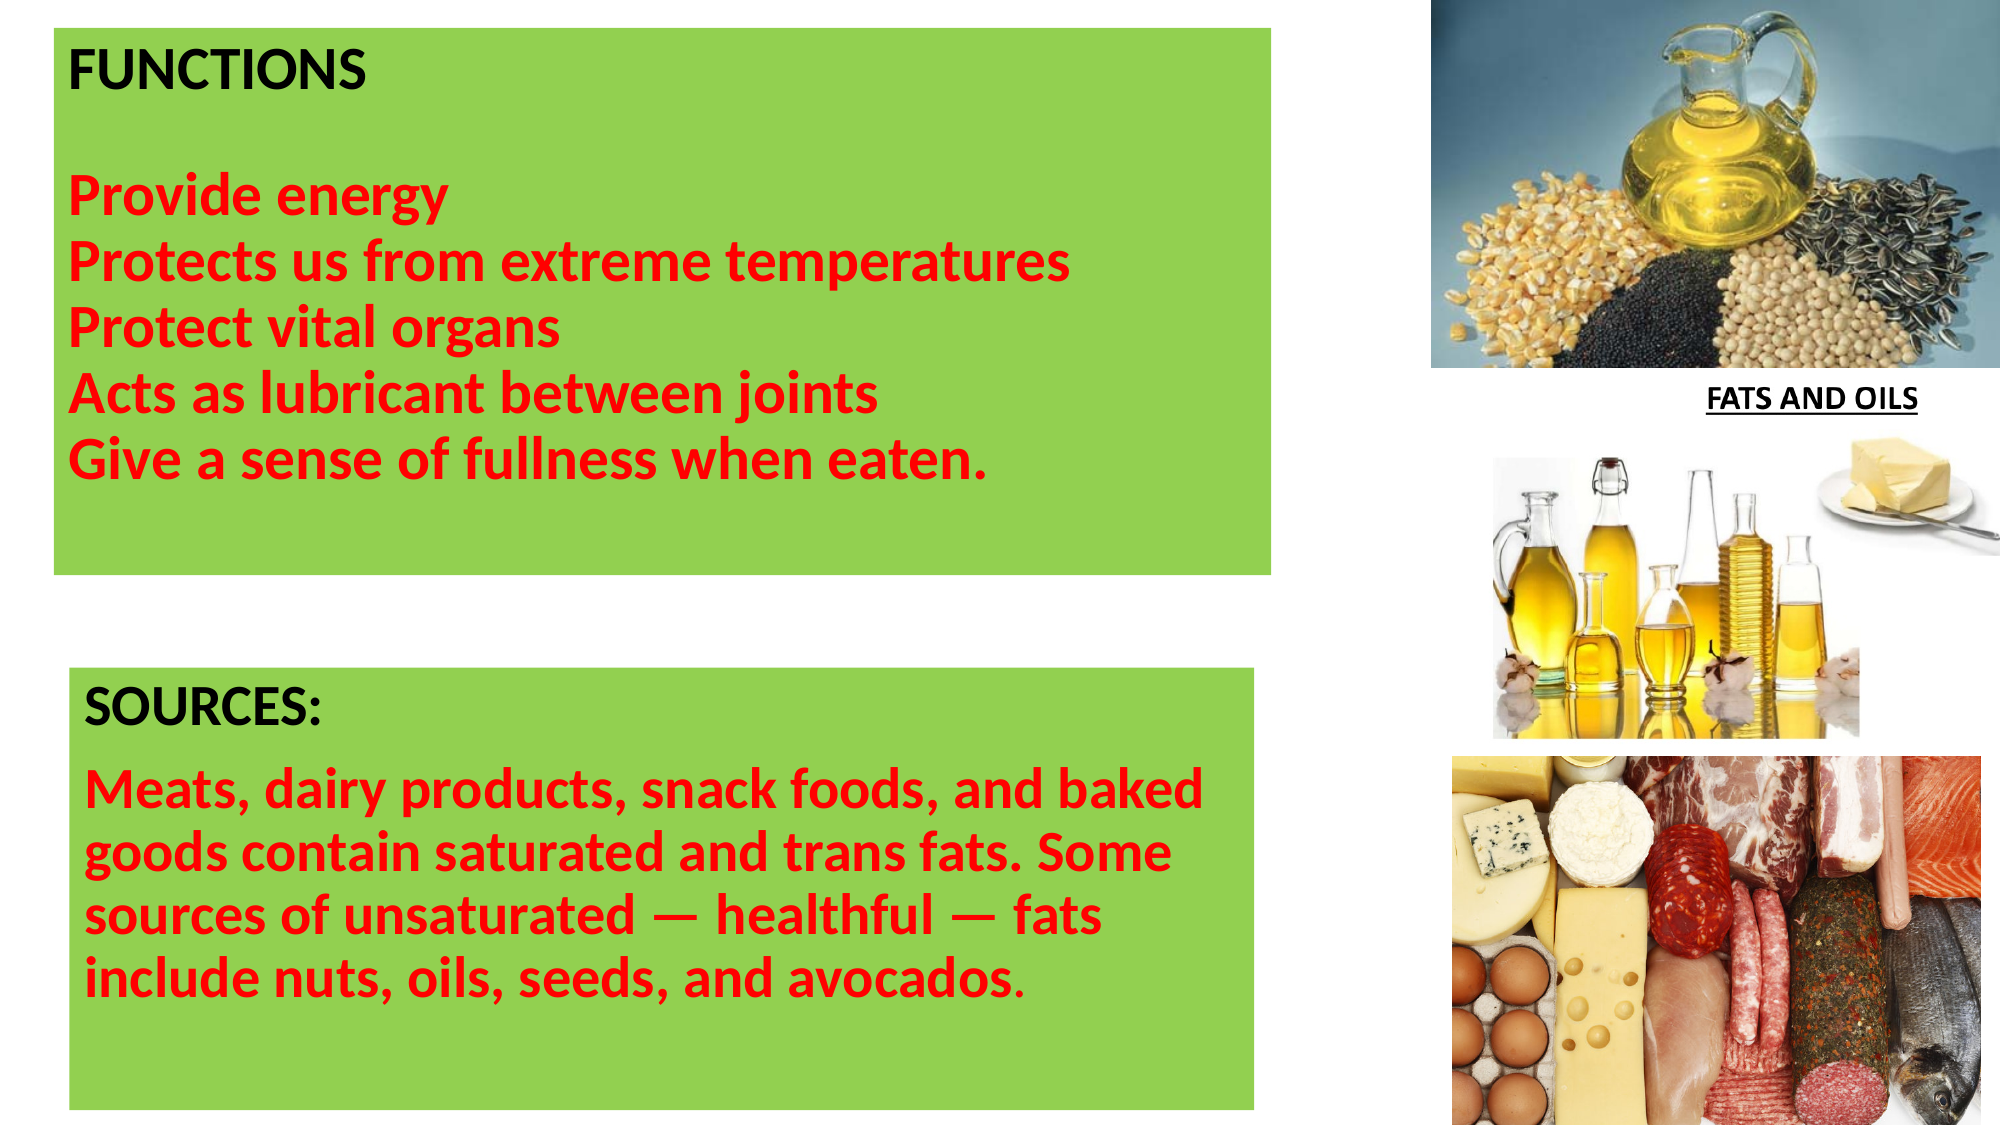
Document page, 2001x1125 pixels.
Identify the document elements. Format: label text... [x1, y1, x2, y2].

title FUNCTIONS Provide energy Protects us from extreme temperatures Protect vital organs Acts as lubricant between joints Give a sense of fullness when eaten. [53, 27, 1272, 576]
list SOURCES: Meats, dairy products, snack foods, and baked goods contain saturated and trans fats. Some sources of unsaturated — healthful — fats include nuts, oils, seeds, and avocados. [69, 667, 1255, 1111]
picture [1431, 0, 2000, 1125]
